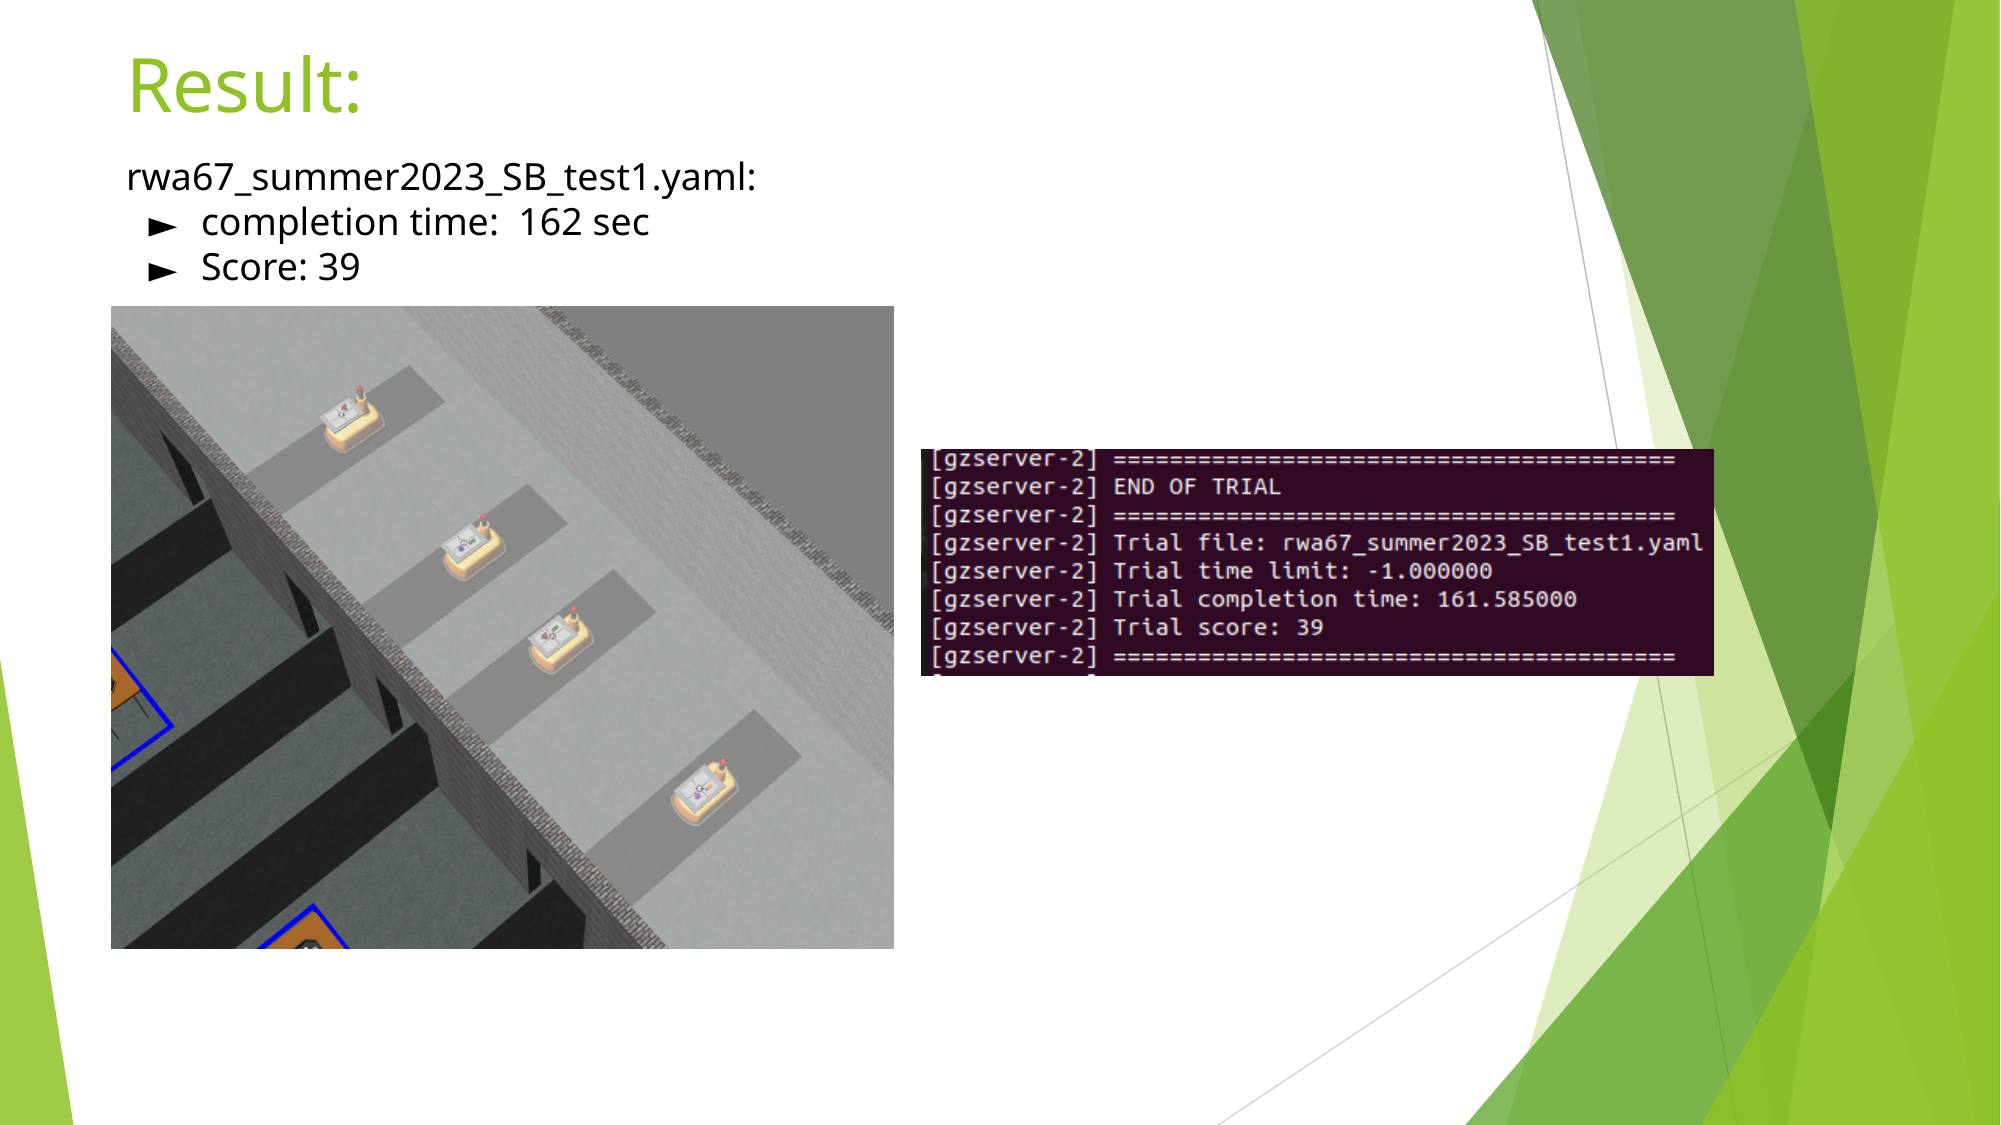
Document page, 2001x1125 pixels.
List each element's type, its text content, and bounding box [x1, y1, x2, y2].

title Result: [111, 29, 1522, 145]
picture [110, 306, 894, 949]
list rwa67_summer2023_SB_test1.yaml: completion time: 162 sec Score: 39 [111, 145, 1562, 1110]
picture [921, 448, 1714, 676]
